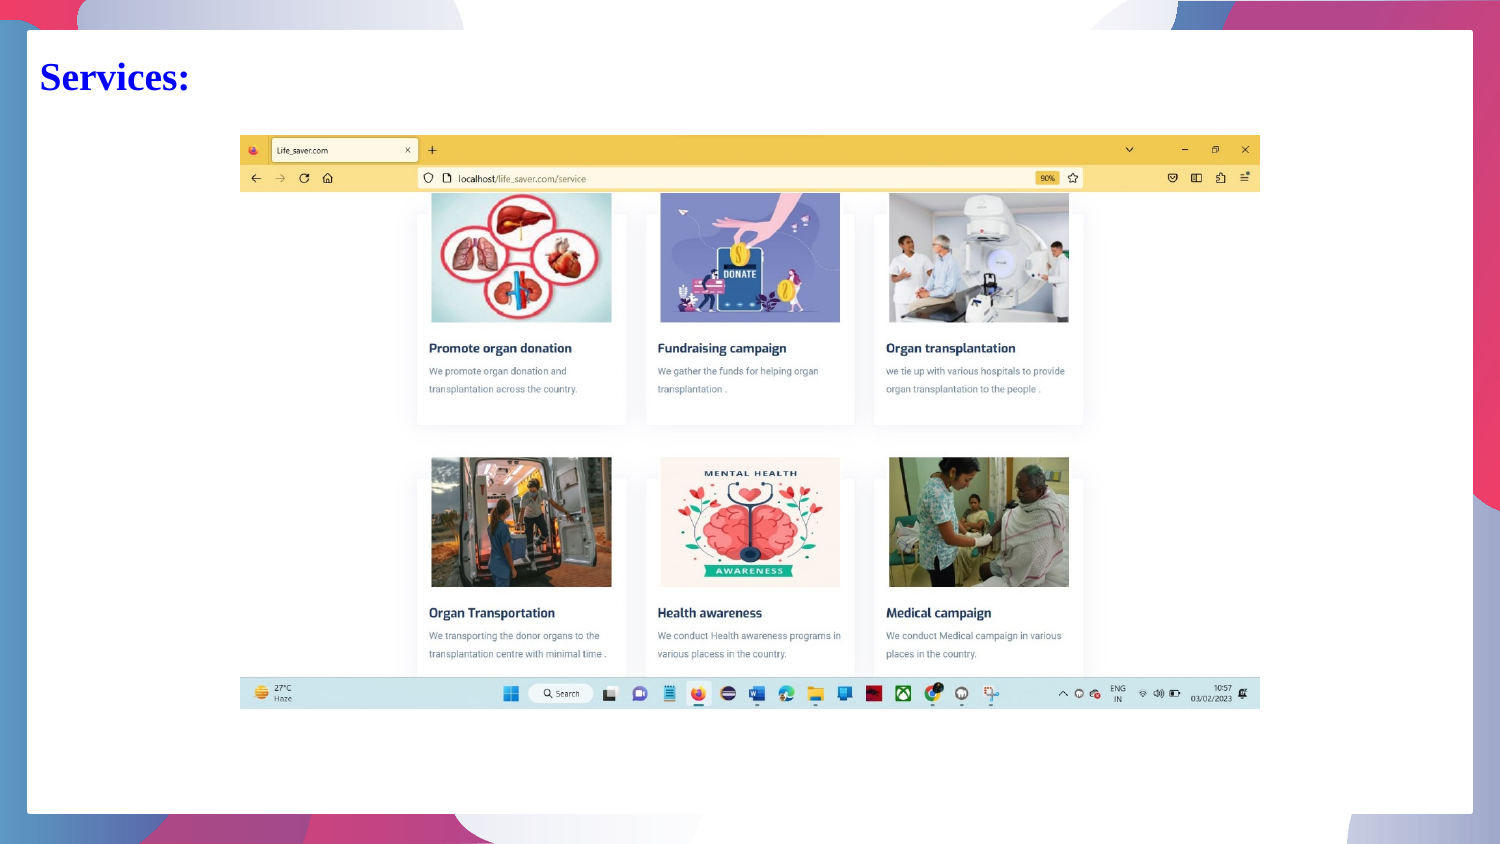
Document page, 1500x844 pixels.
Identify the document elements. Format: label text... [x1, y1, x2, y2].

picture [240, 135, 1260, 709]
text_box Services: [24, 35, 1448, 808]
